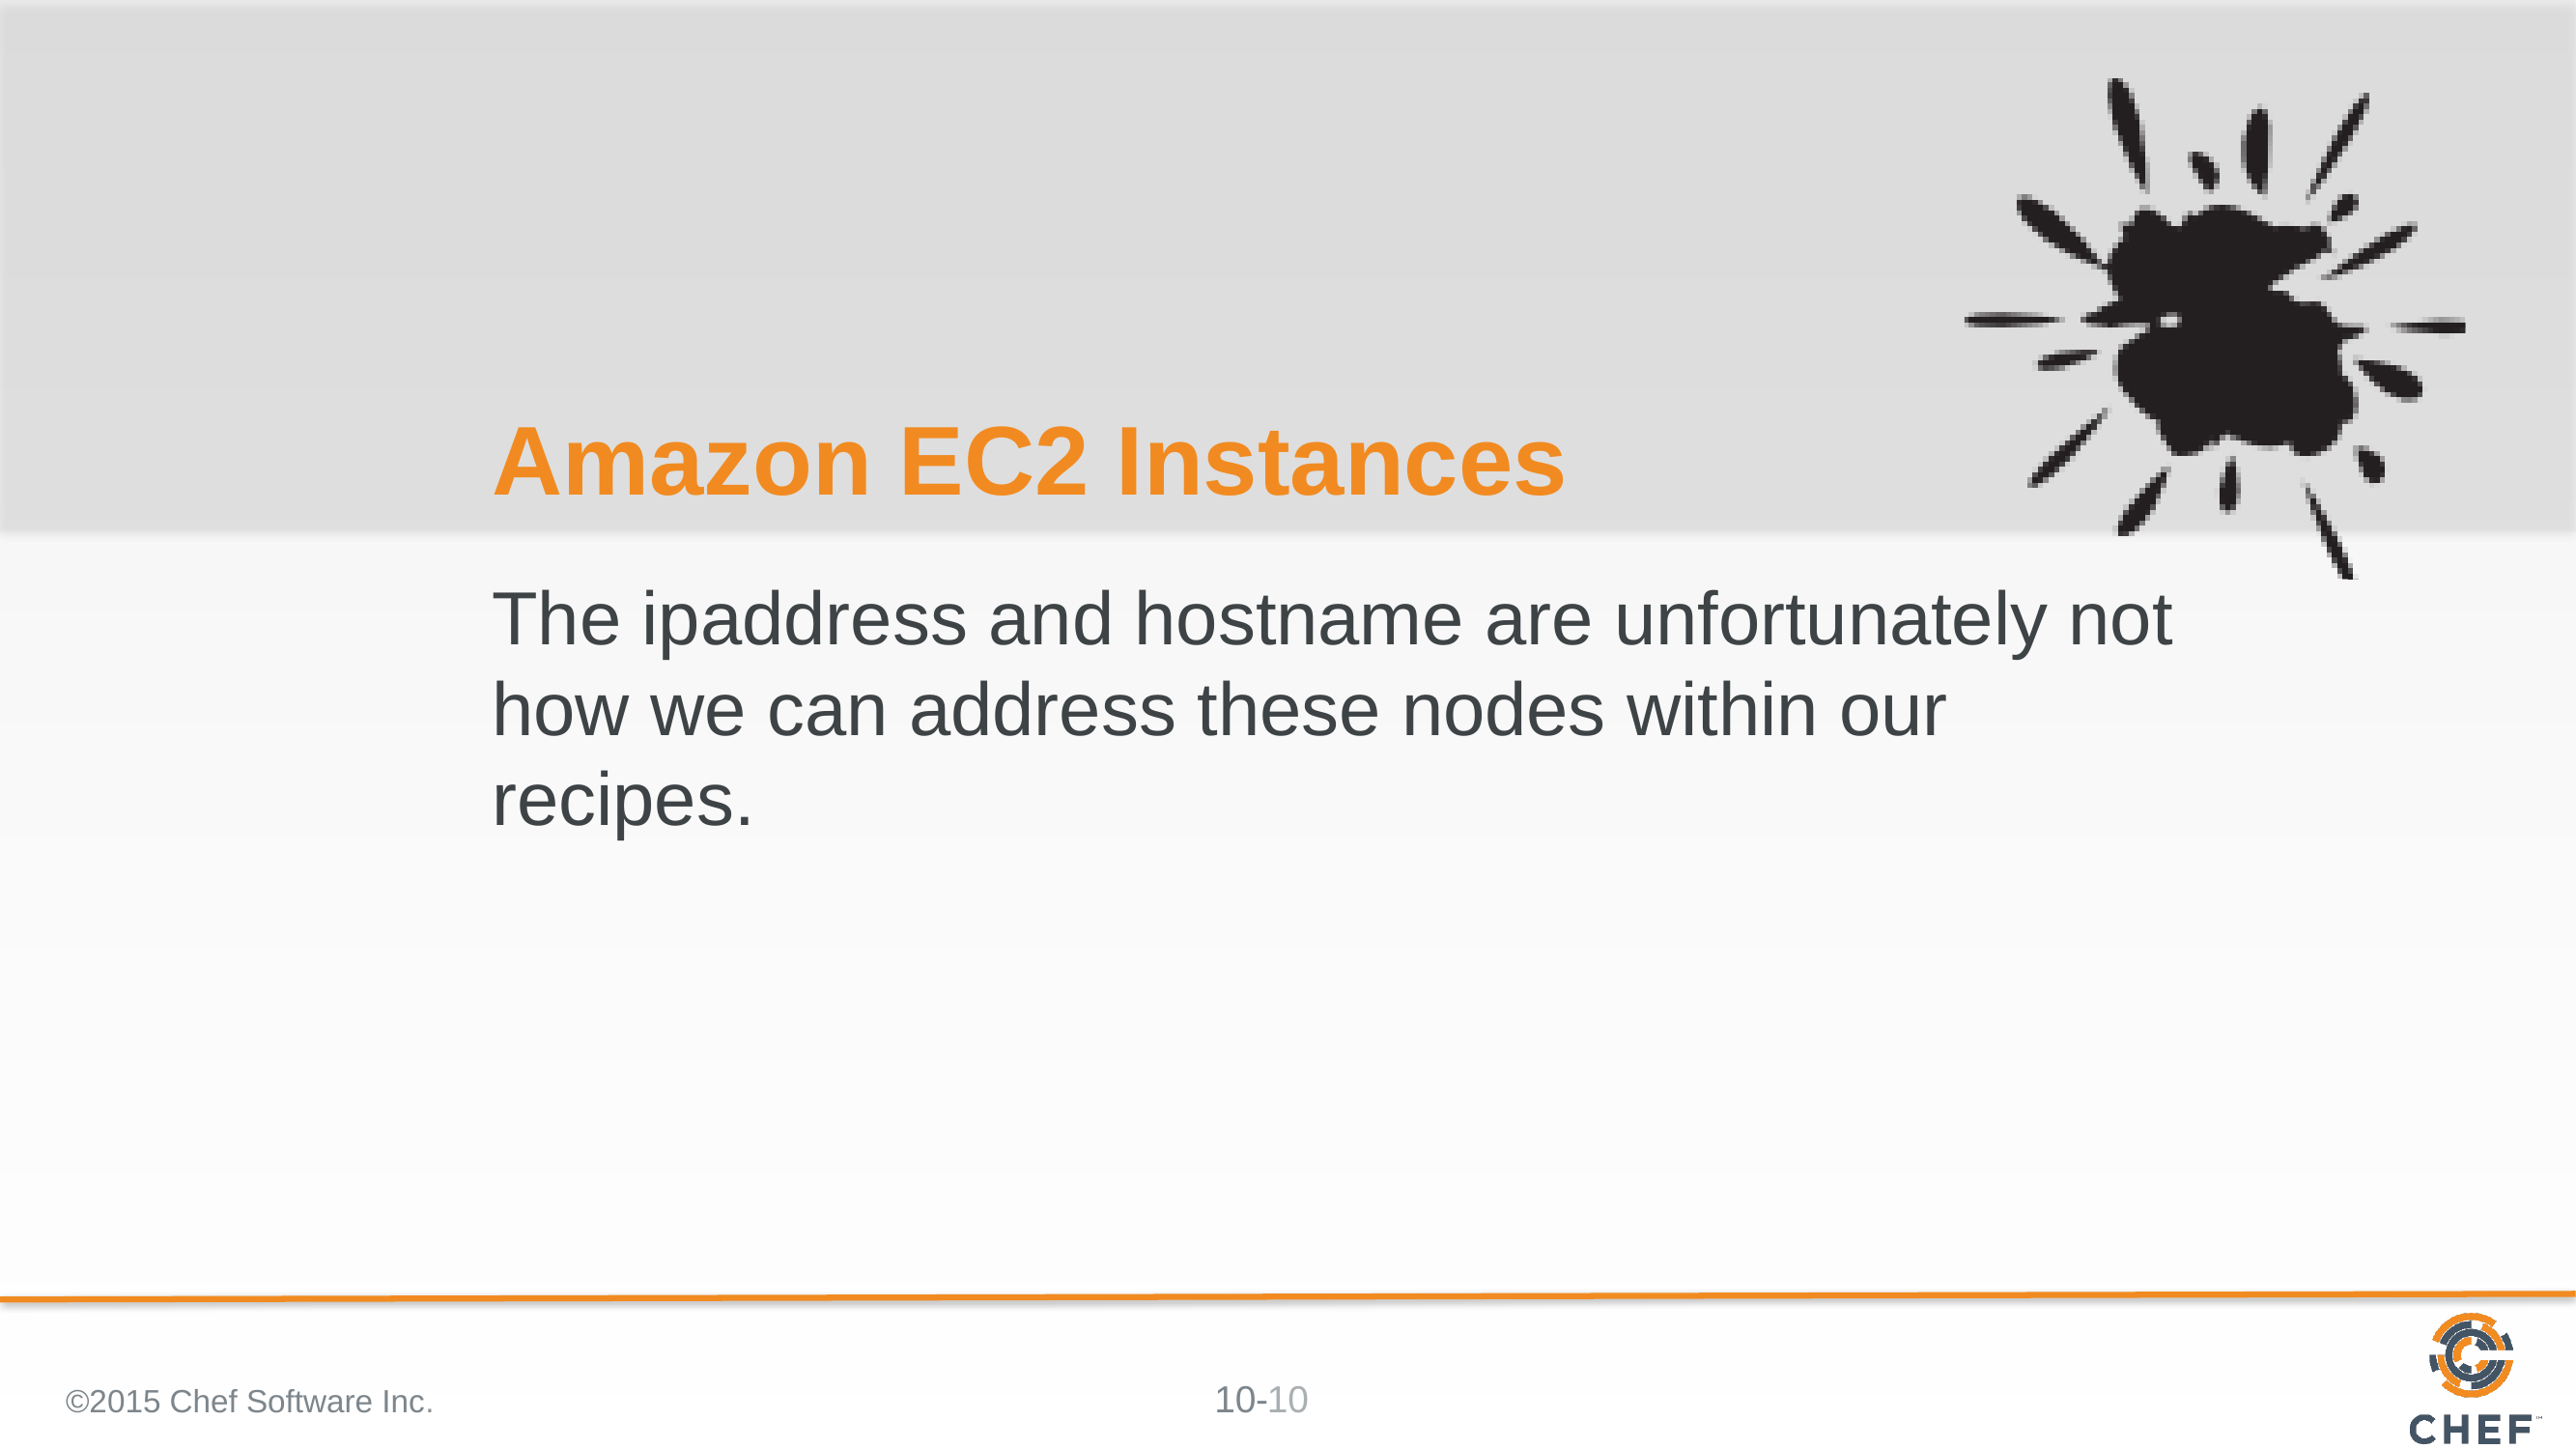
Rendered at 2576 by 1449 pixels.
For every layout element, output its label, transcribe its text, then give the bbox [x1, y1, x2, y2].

footer ©2015 Chef Software Inc. [51, 1359, 952, 1440]
subtitle The ipaddress and hostname are unfortunately not how we can address these nodes within our recipes. [477, 555, 2217, 1087]
picture [2399, 1297, 2550, 1449]
title Amazon EC2 Instances [477, 395, 2217, 531]
slide_number 10 [998, 1359, 1578, 1437]
